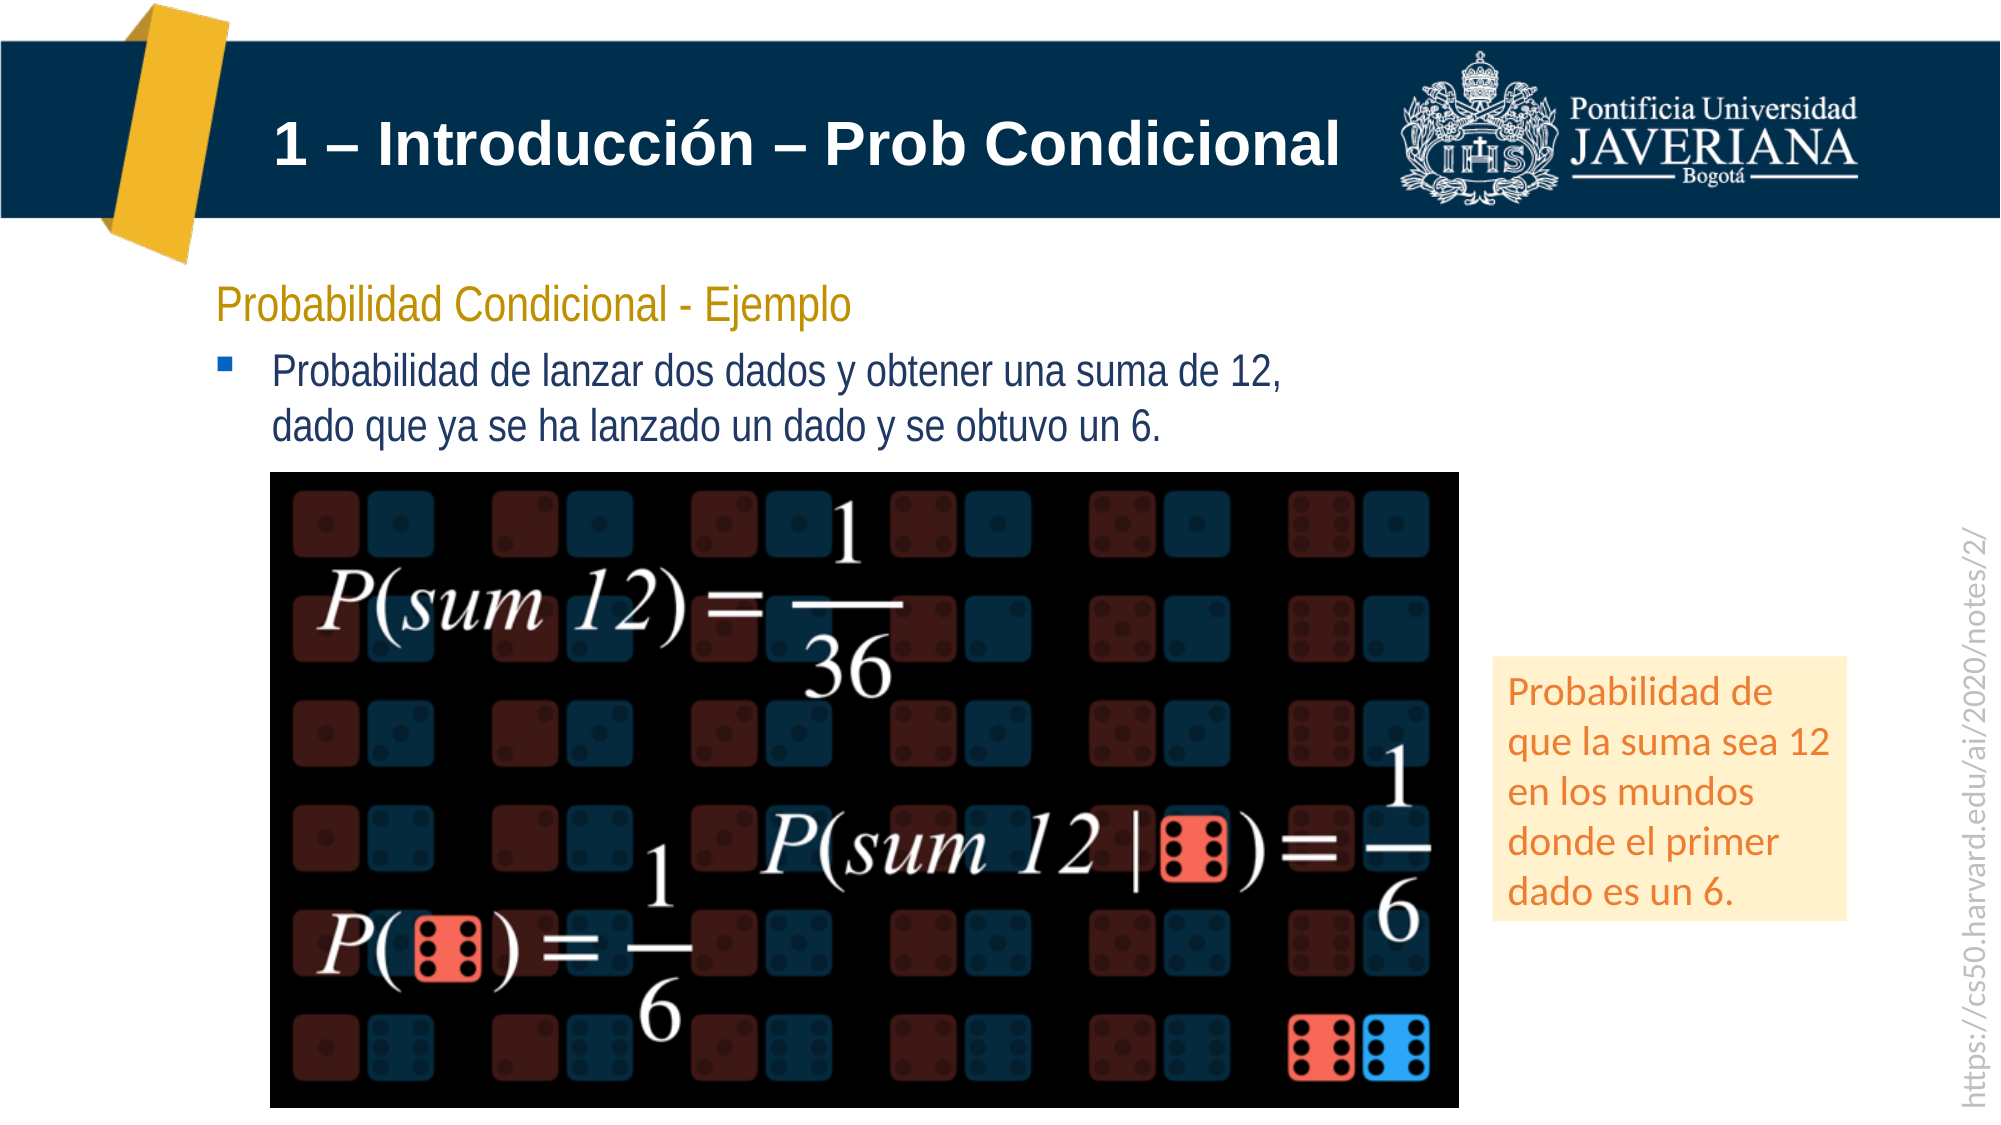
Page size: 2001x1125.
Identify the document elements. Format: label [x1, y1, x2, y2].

list [0, 0, 2000, 1125]
picture [270, 472, 1459, 1108]
